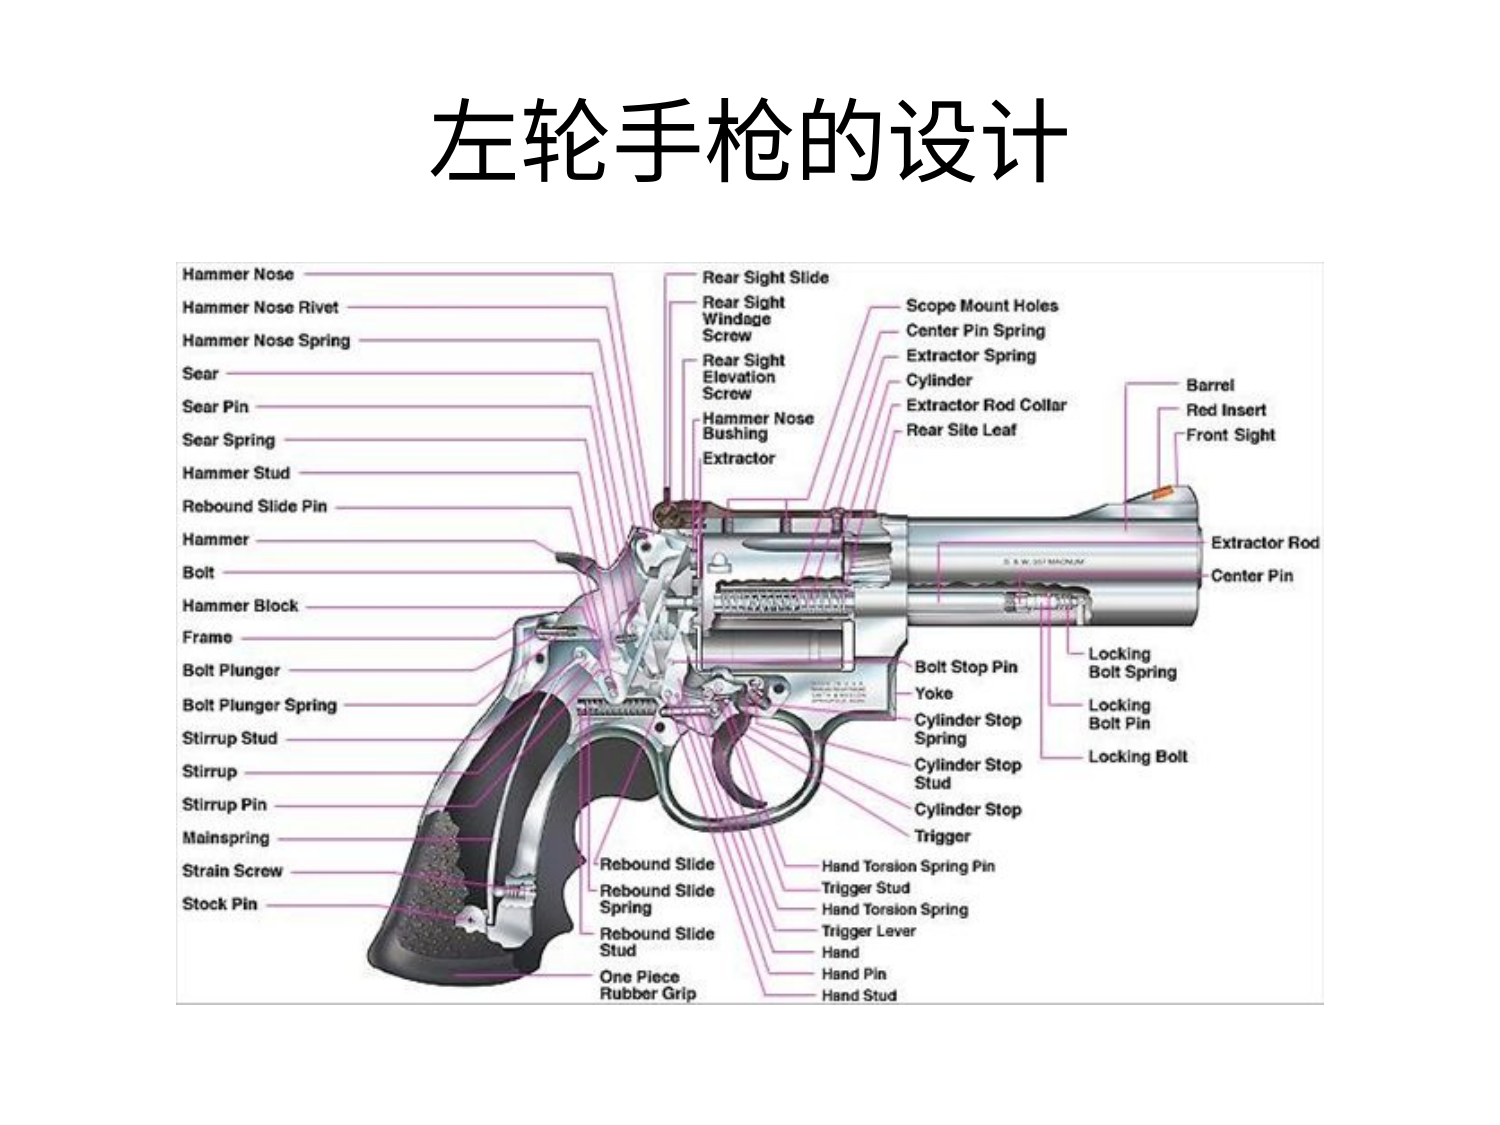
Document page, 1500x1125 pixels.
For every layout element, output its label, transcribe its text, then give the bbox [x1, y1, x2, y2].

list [74, 262, 1426, 1006]
title 左轮手枪的设计 [75, 45, 1425, 233]
